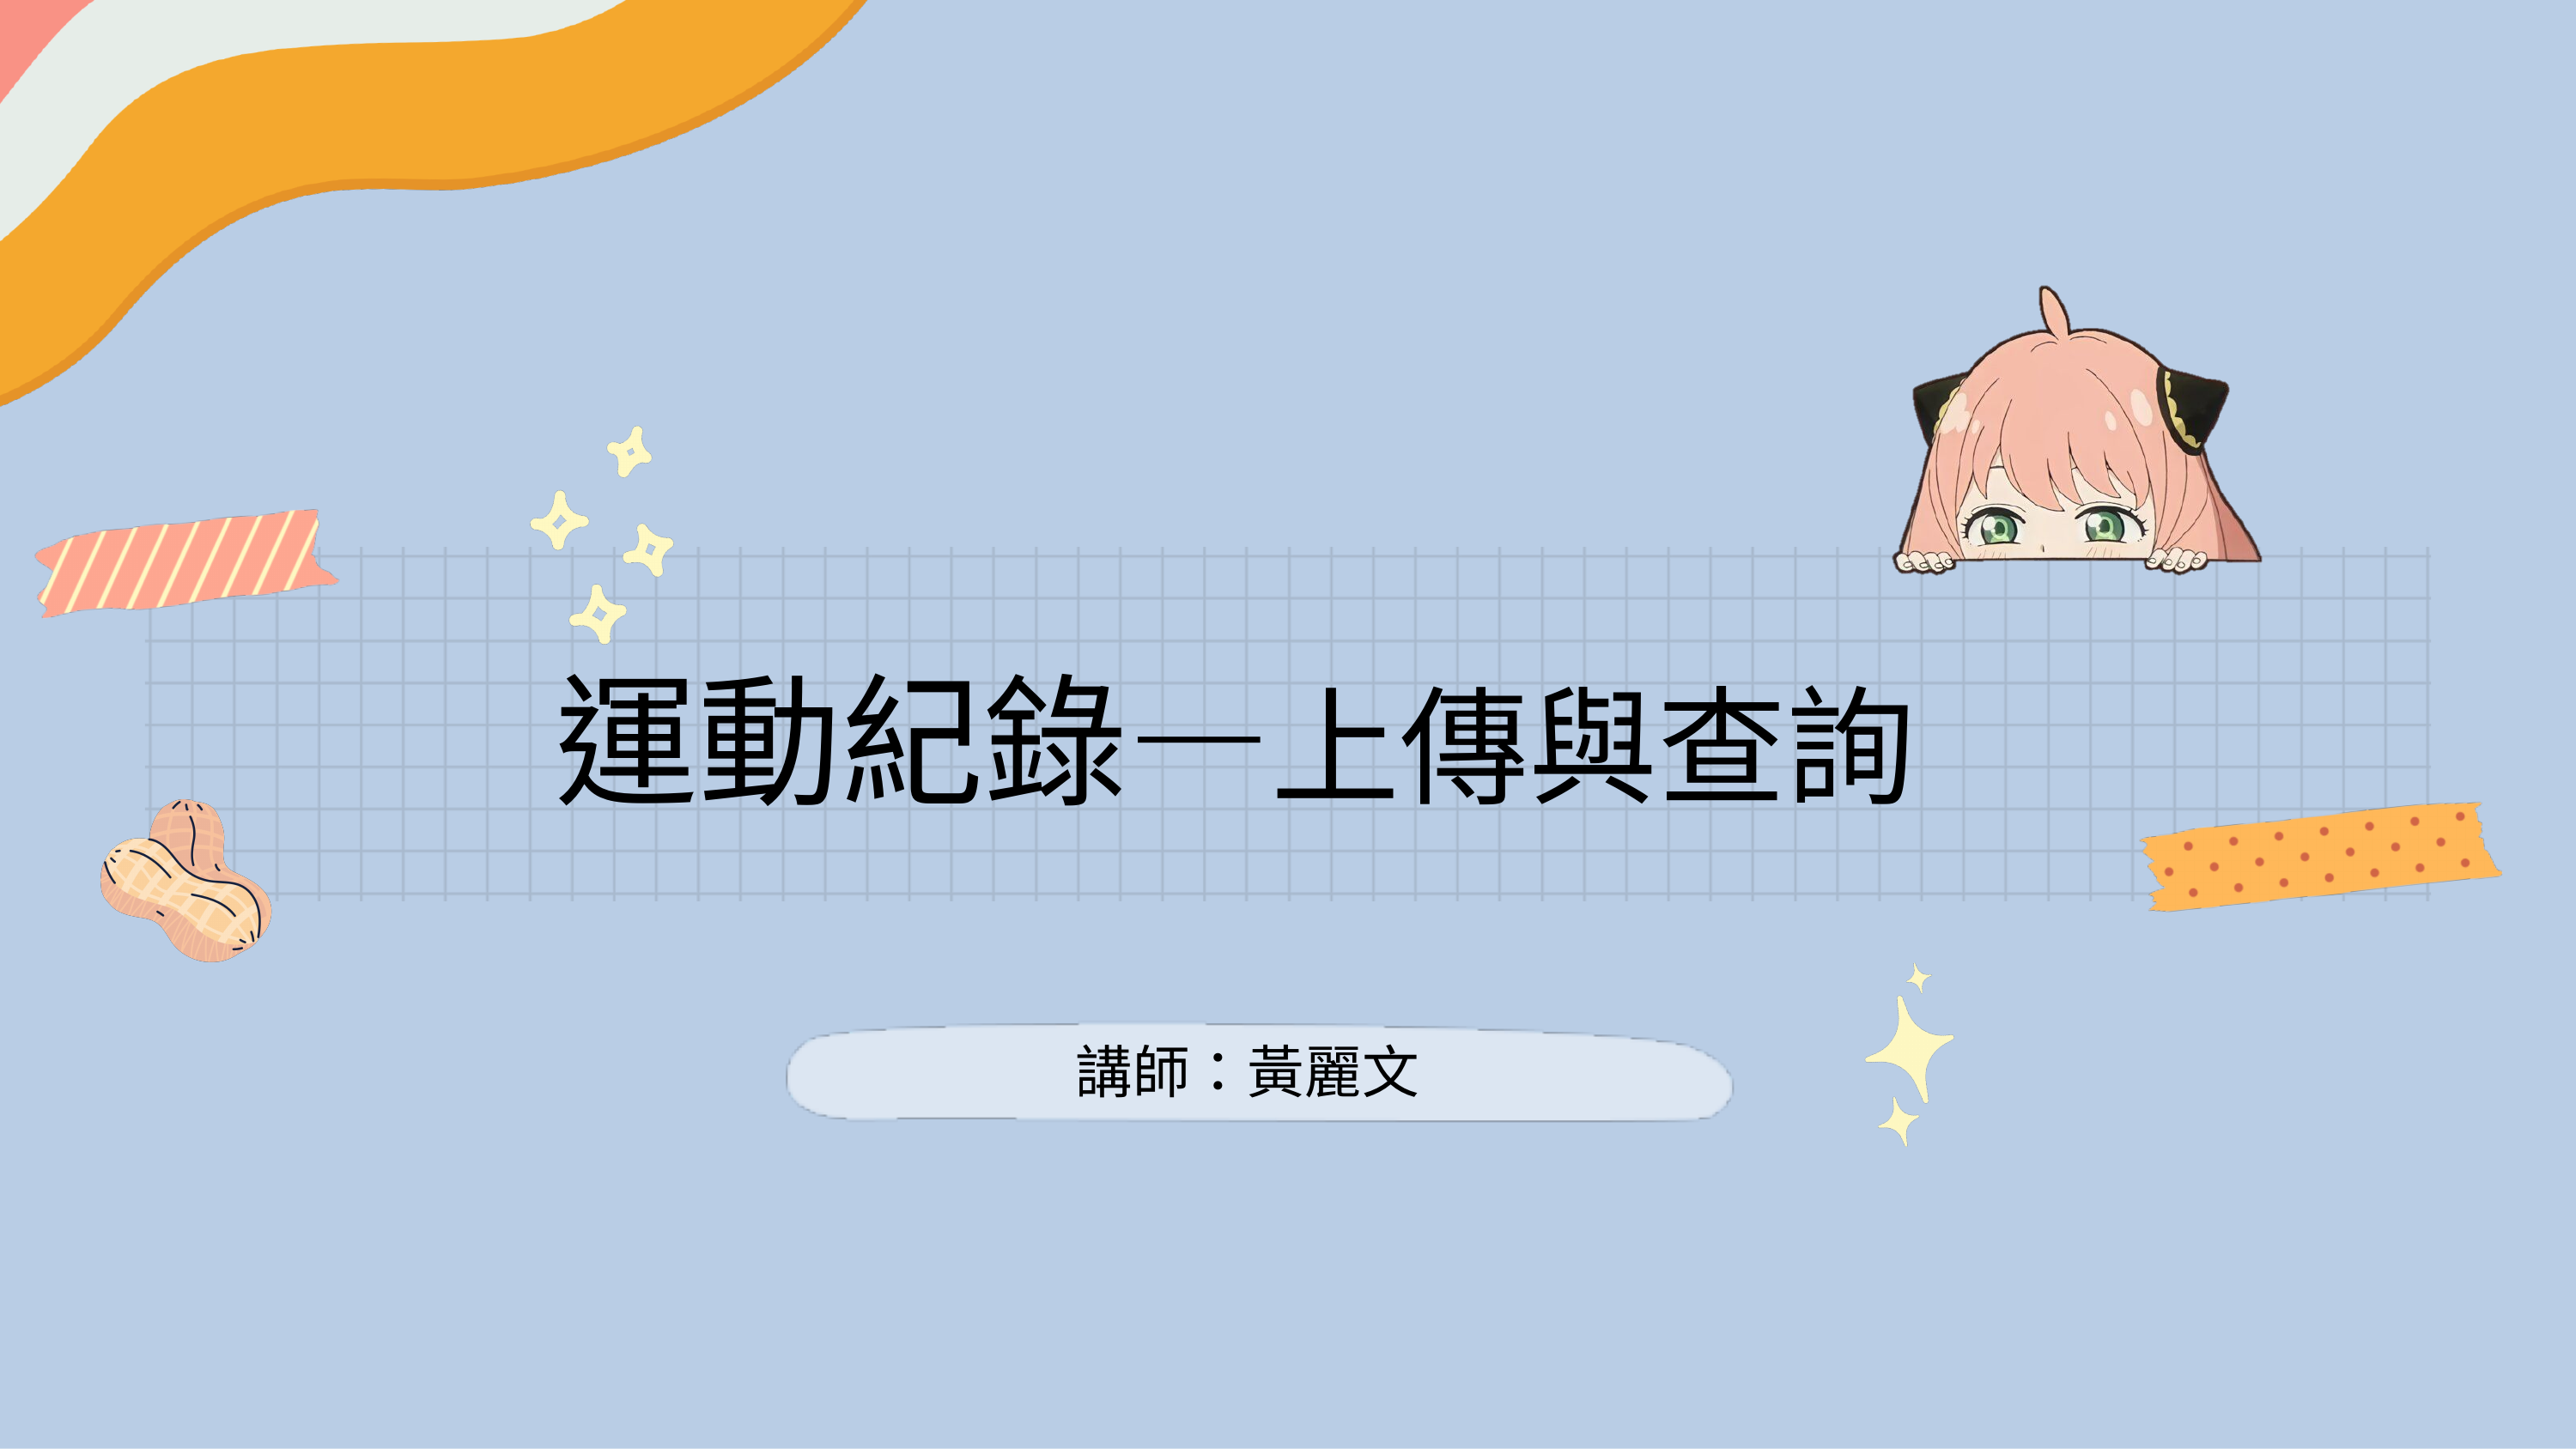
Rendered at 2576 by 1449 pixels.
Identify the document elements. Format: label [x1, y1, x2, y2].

picture [0, 0, 2502, 962]
picture [1839, 958, 1978, 1152]
picture [737, 1014, 1768, 1128]
